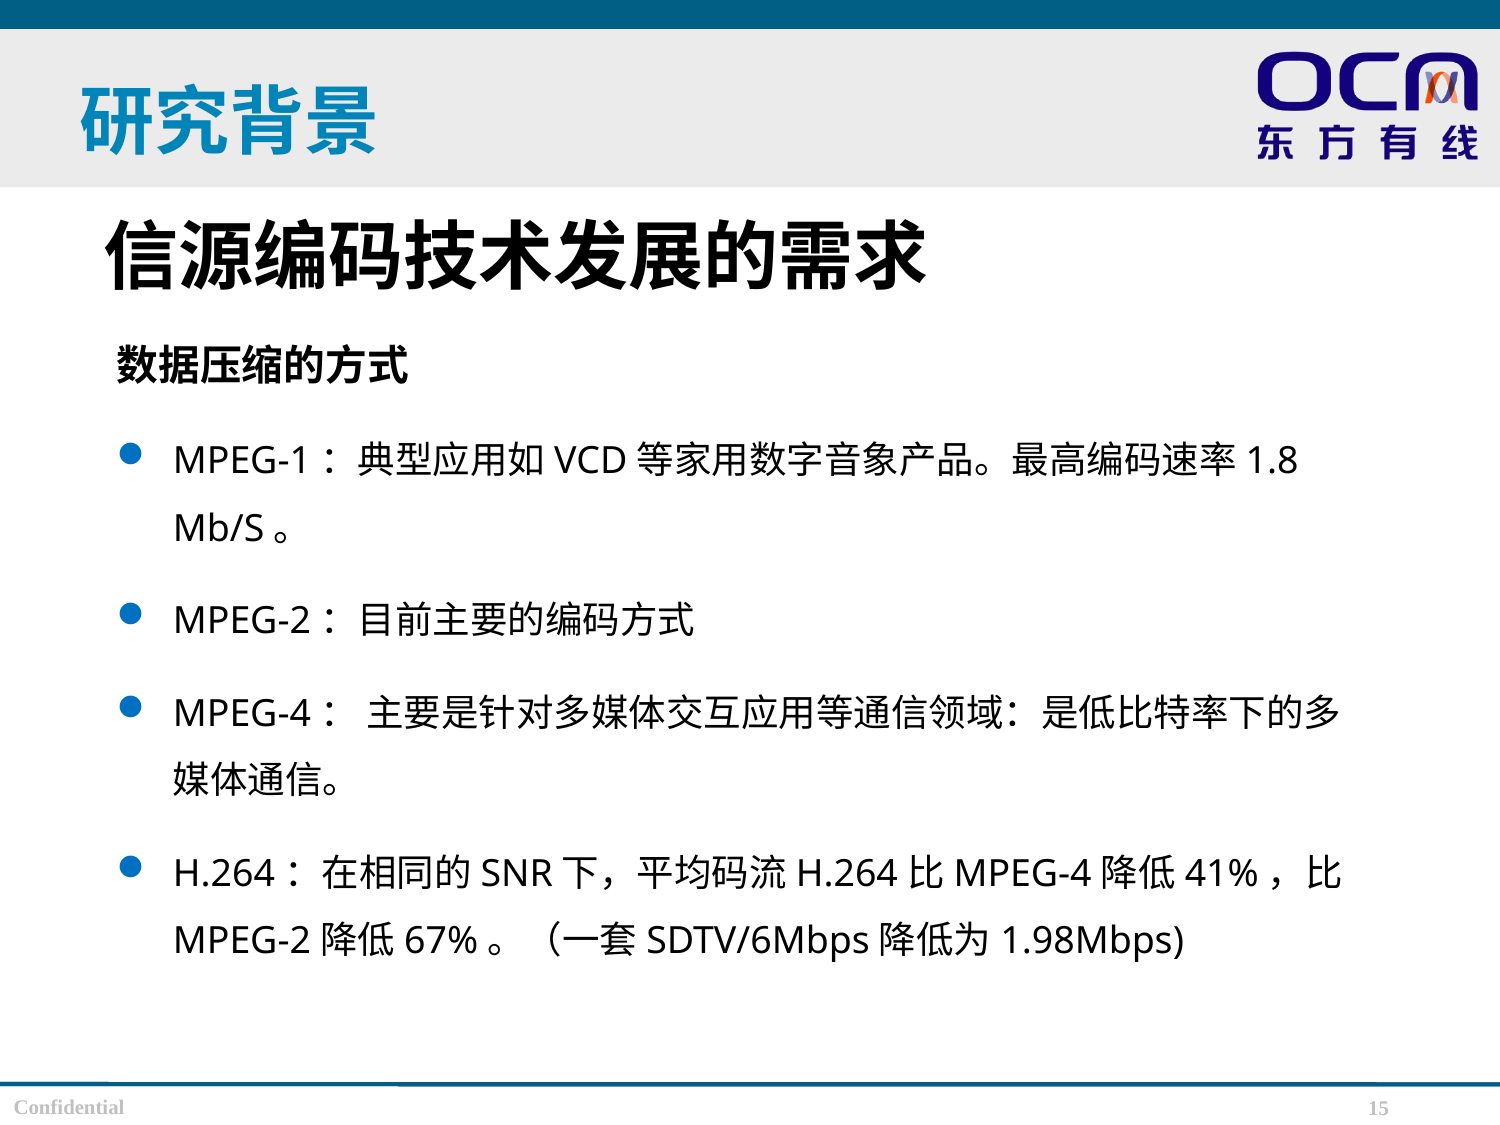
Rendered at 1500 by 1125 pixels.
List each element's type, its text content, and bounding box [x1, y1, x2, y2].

text_box 数据压缩的方式 MPEG-1：典型应用如VCD等家用数字音象产品。最高编码速率1.8 Mb/S。 MPEG-2：目前主要的编码方式 MPEG-4： 主要是针对多媒体交互应用等通信领域：是低比特率下的多媒体通信。 H.264：在相同的SNR下，平均码流H.264比MPEG-4降低41%，比MPEG-2降低67%。（一套SDTV/6Mbps降低为1.98Mbps) [101, 306, 1378, 969]
picture [1234, 30, 1500, 188]
text_box 信源编码技术发展的需求 [88, 219, 1351, 306]
text_box 研究背景 [64, 66, 1415, 149]
